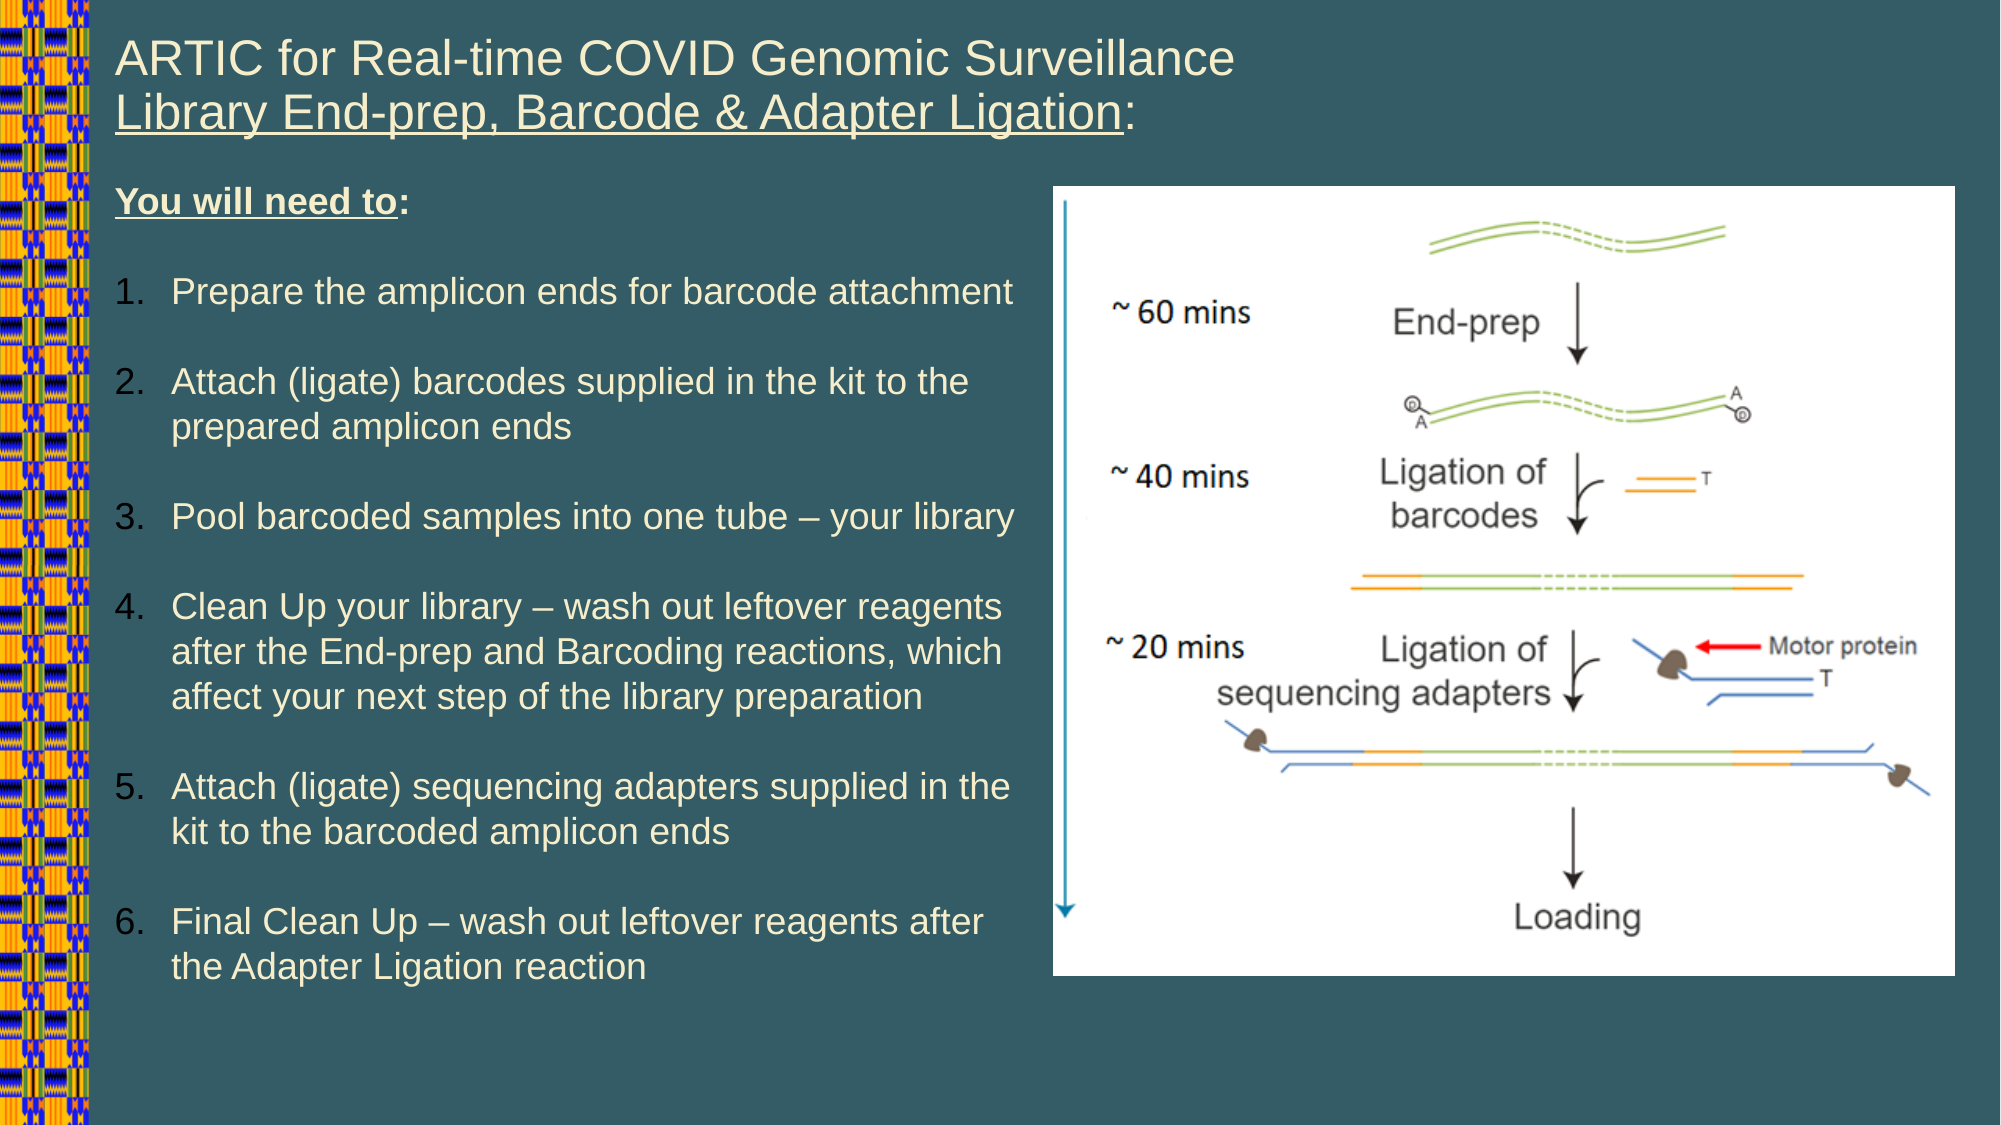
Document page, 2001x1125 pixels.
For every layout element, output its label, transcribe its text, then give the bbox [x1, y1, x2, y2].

picture [0, 0, 2001, 1125]
text_box You will need to: Prepare the amplicon ends for barcode attachment Attach (ligate) barcodes supplied in the kit to the prepared amplicon ends Pool barcoded samples into one tube – your library Clean Up your library – wash out leftover reagents after the End-prep and Barcoding reactions, which affect your next step of the library preparation Attach (ligate) sequencing adapters supplied in the kit to the barcoded amplicon ends Final Clean Up – wash out leftover reagents after the Adapter Ligation reaction [99, 170, 1046, 1040]
text_box ARTIC for Real-time COVID Genomic Surveillance Library End-prep, Barcode & Adapter Ligation: [99, 2, 1947, 170]
